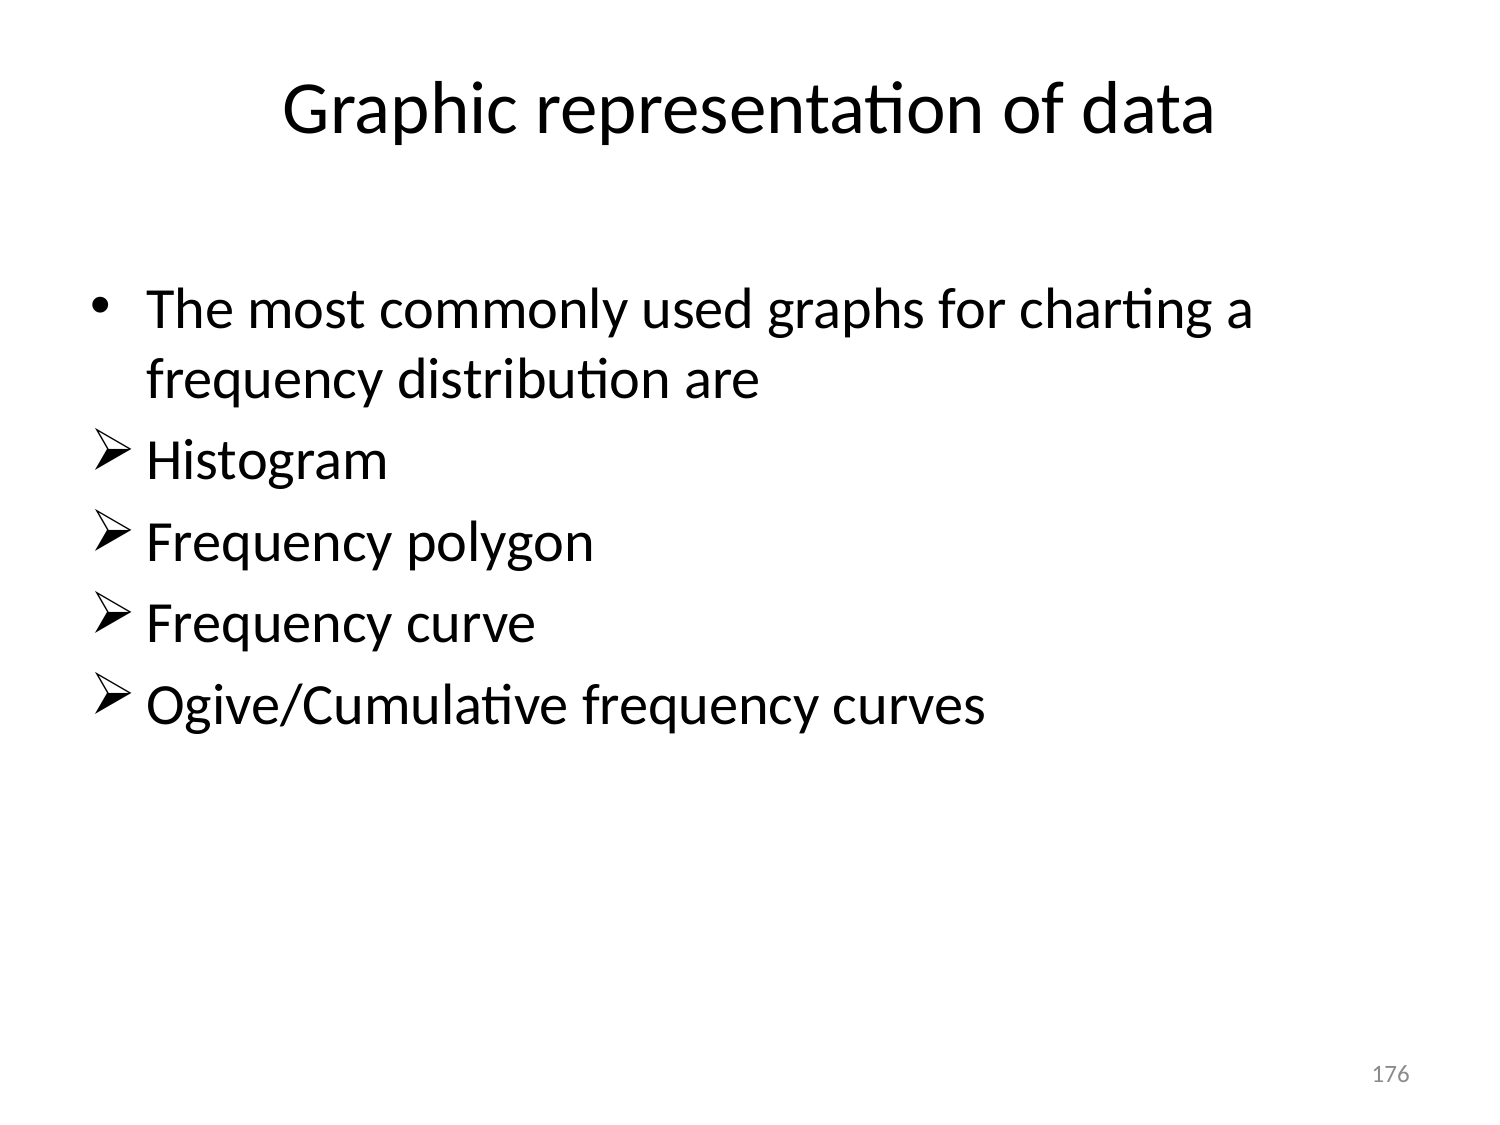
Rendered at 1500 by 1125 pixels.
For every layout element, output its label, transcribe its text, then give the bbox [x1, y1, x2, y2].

title Graphic representation of data [75, 45, 1425, 163]
slide_number 176 [1074, 1042, 1425, 1103]
list The most commonly used graphs for charting a frequency distribution are Histogram Frequency polygon Frequency curve Ogive/Cumulative frequency curves [75, 262, 1425, 1088]
